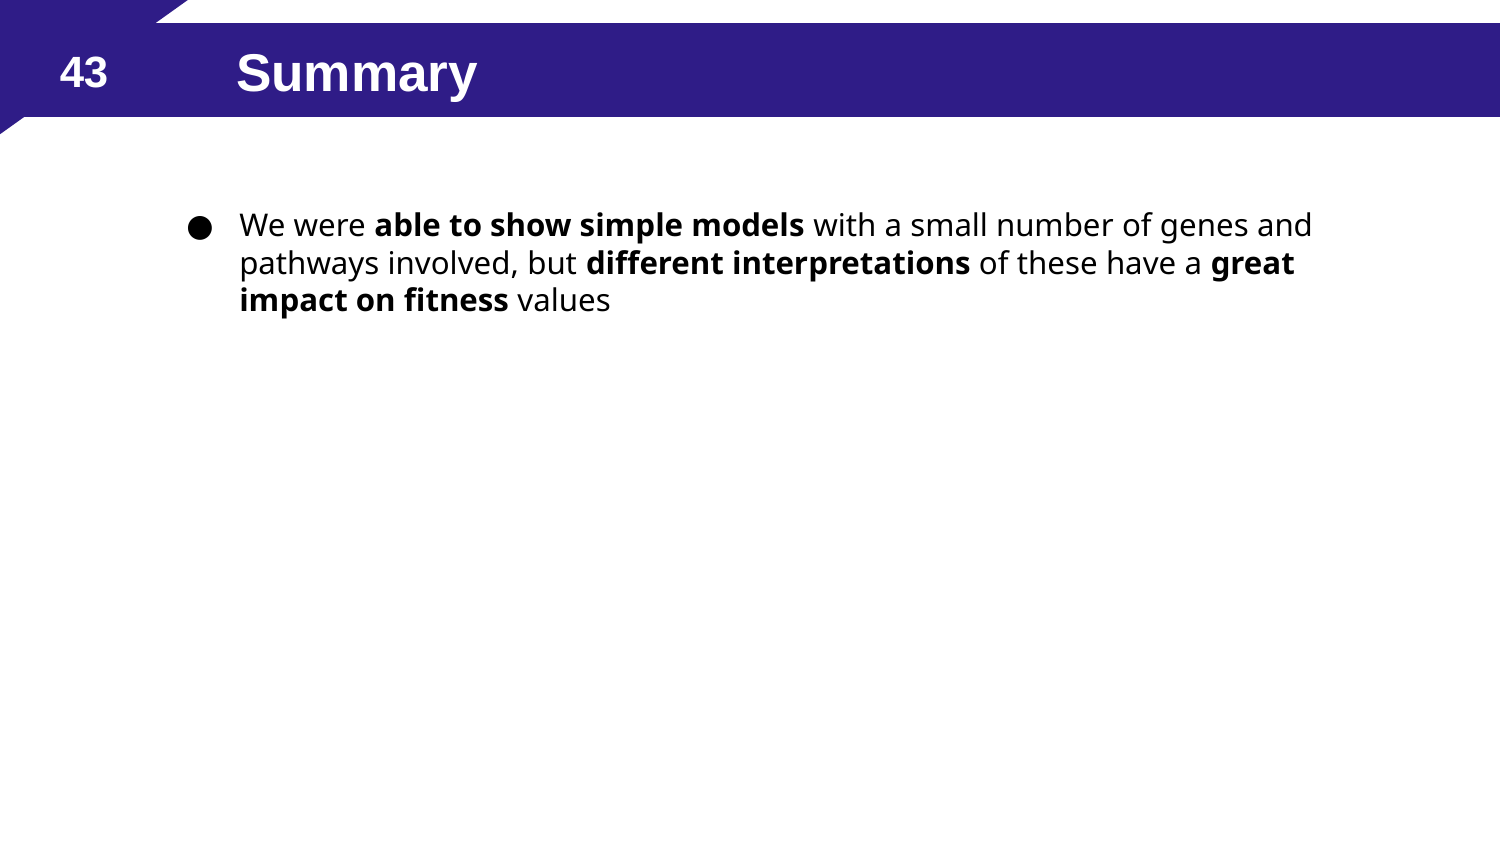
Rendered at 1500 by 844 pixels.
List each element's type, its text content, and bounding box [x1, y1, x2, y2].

slide_number ‹#› [33, 37, 124, 103]
title Summary [26, 23, 1500, 117]
text_box [0, 0, 188, 135]
text_box We were able to show simple models with a small number of genes and pathways involved, but different interpretations of these have a great impact on fitness values [149, 190, 1388, 333]
